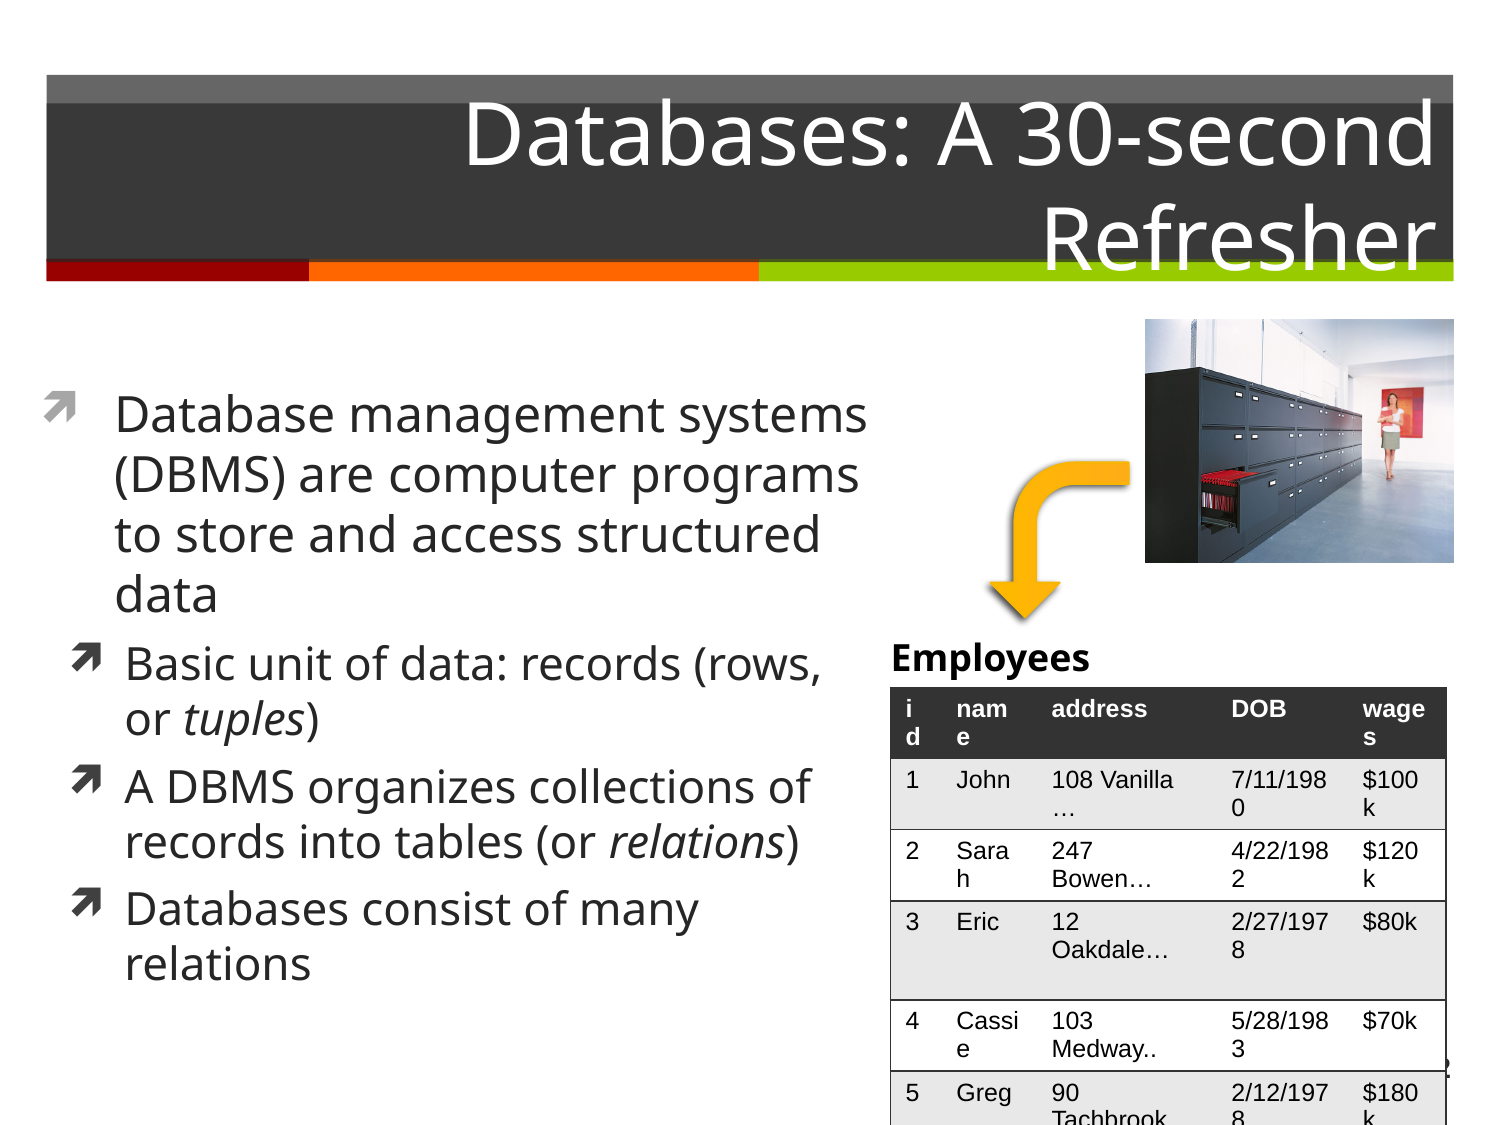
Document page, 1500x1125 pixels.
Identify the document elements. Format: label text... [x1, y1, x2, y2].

table_cell 2/12/1978 [1217, 1072, 1348, 1125]
table_cell 108 Vanilla … [1037, 759, 1217, 829]
table_header DOB [1217, 688, 1348, 758]
table_cell $180k [1348, 1072, 1445, 1125]
table_cell 90 Tachbrook.. [1037, 1072, 1217, 1125]
table_cell 12 Oakdale… [1037, 902, 1217, 999]
text_box [989, 461, 1130, 618]
table_header name [941, 688, 1037, 758]
table_header wages [1348, 688, 1445, 758]
title Databases: A 30-second Refresher [46, 103, 1454, 263]
list Database management systems (DBMS) are computer programs to store and access structured data Basic unit of data: records (rows, or tuples) A DBMS organizes collections of records into tables (or relations) Databases consist of many relations [24, 374, 895, 1092]
table_cell $100k [1348, 759, 1445, 829]
table_cell 4 [891, 1001, 941, 1070]
table_cell 5/28/1983 [1217, 1001, 1348, 1070]
table_cell 2 [891, 830, 941, 900]
table_cell John [941, 759, 1037, 829]
table_header address [1037, 688, 1217, 758]
table_cell $70k [1348, 1001, 1445, 1070]
table_cell 4/22/1982 [1217, 830, 1348, 900]
table_cell Cassie [941, 1001, 1037, 1070]
text_box Employees [875, 626, 1106, 687]
table_header id [891, 688, 941, 758]
table_cell Eric [941, 902, 1037, 999]
table_cell 247 Bowen… [1037, 830, 1217, 900]
table_cell $120k [1348, 830, 1445, 900]
table_cell 3 [891, 902, 941, 999]
table_cell 2/27/1978 [1217, 902, 1348, 999]
table_cell Sarah [941, 830, 1037, 900]
table_cell 1 [891, 759, 941, 829]
table_cell Greg [941, 1072, 1037, 1125]
table_cell 7/11/1980 [1217, 759, 1348, 829]
table_cell $80k [1348, 902, 1445, 999]
table_cell 5 [891, 1072, 941, 1125]
picture [1144, 318, 1454, 564]
table_cell 103 Medway.. [1037, 1001, 1217, 1070]
